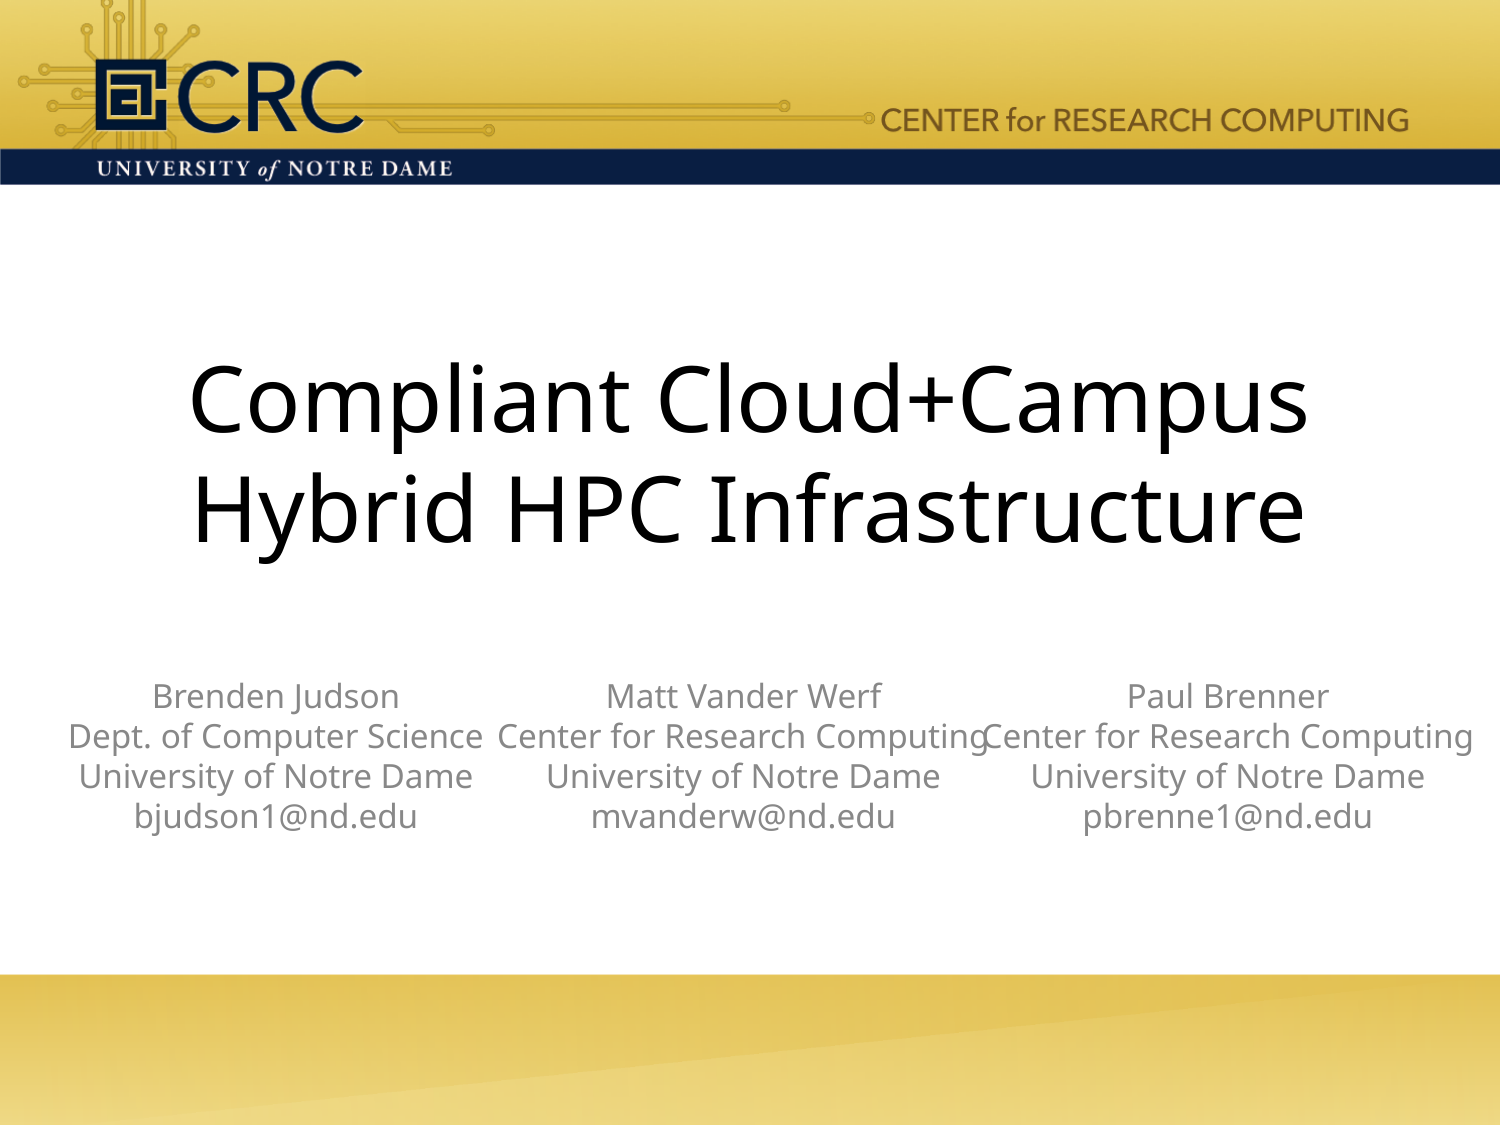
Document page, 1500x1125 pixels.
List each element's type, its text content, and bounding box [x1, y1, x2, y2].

picture [0, 974, 1500, 1125]
picture [0, 0, 1500, 234]
subtitle Matt Vander Werf Center for Research Computing University of Notre Dame mvanderw@nd.edu [467, 667, 952, 973]
title Compliant Cloud+Campus Hybrid HPC Infrastructure [112, 329, 1388, 571]
subtitle Brenden Judson Dept. of Computer Science University of Notre Dame bjudson1@nd.edu [0, 667, 467, 973]
subtitle Paul Brenner Center for Research Computing University of Notre Dame pbrenne1@nd.edu [952, 667, 1500, 973]
